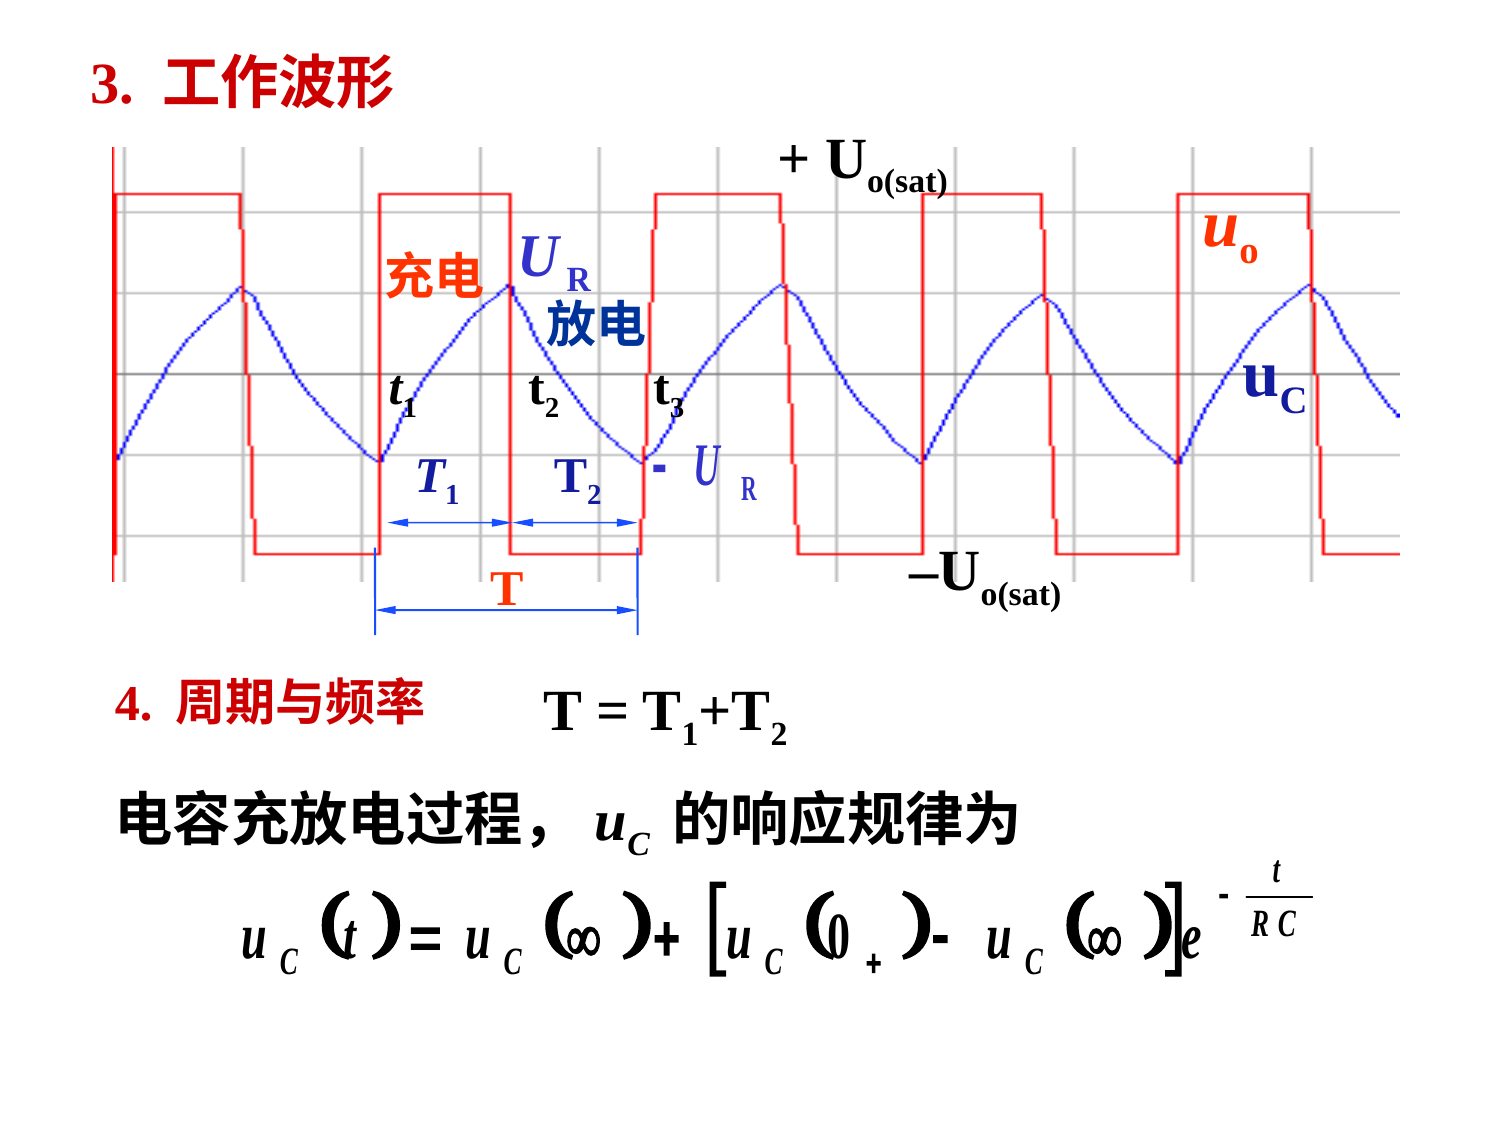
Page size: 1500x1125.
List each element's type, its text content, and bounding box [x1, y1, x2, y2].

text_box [374, 434, 638, 636]
subtitle 4. 周期与频率 [99, 662, 538, 738]
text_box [369, 237, 701, 350]
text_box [112, 147, 757, 636]
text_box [1187, 172, 1326, 419]
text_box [762, 112, 1085, 611]
title 3. 工作波形 [75, 37, 501, 150]
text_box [373, 347, 702, 424]
text_box 电容充放电过程，uC 的响应规律为 [99, 774, 1222, 870]
text_box T = T1+T2 [529, 664, 803, 760]
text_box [643, 425, 776, 508]
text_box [230, 837, 1322, 988]
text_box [512, 215, 601, 298]
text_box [641, 147, 1401, 636]
